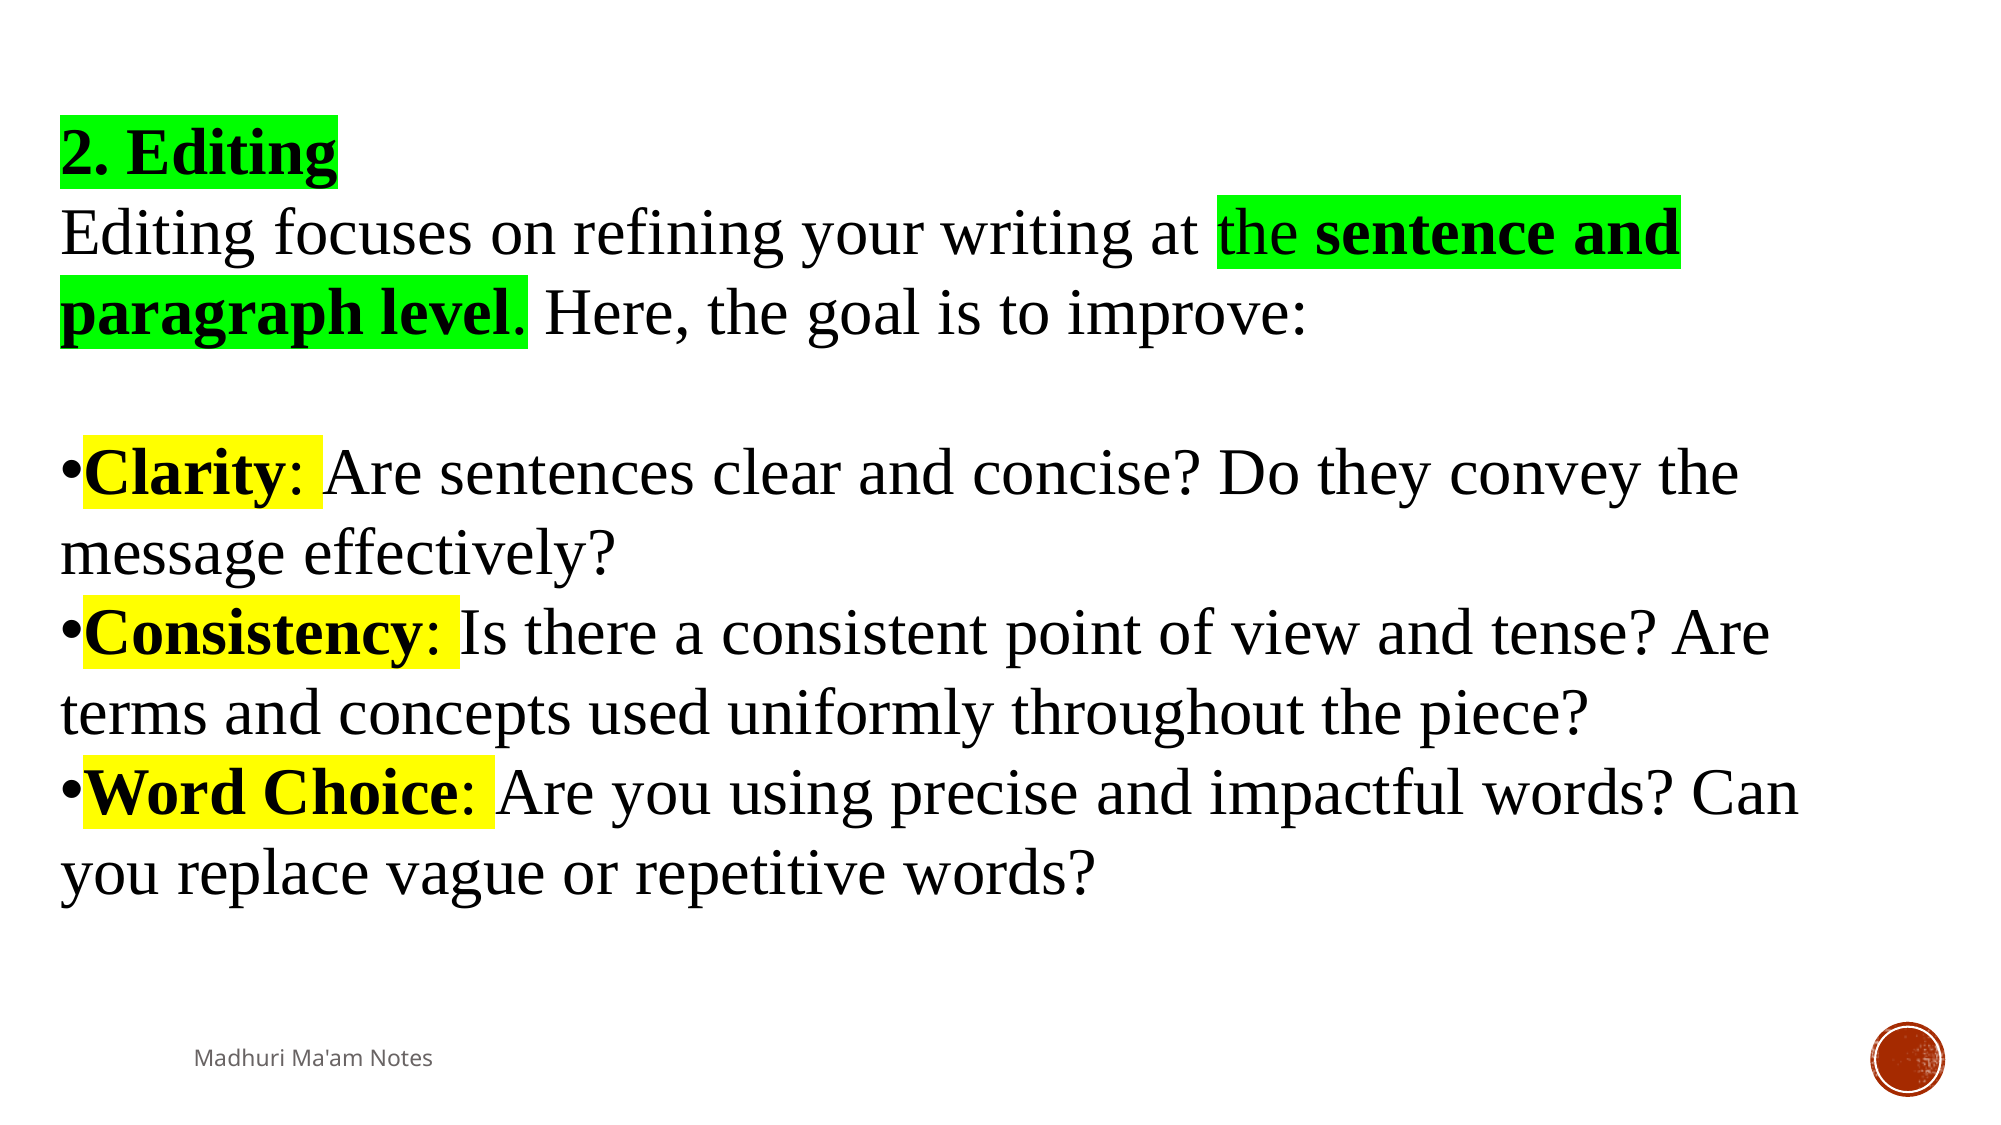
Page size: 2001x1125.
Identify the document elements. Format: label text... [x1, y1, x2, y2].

footer Madhuri Ma'am Notes [178, 1028, 1217, 1089]
text_box 2. Editing Editing focuses on refining your writing at the sentence and paragraph level. Here, the goal is to improve: Clarity: Are sentences clear and concise? Do they convey the message effectively? Consistency: Is there a consistent point of view and tense? Are terms and concepts used uniformly throughout the piece? Word Choice: Are you using precise and impactful words? Can you replace vague or repetitive words? [45, 100, 1857, 916]
